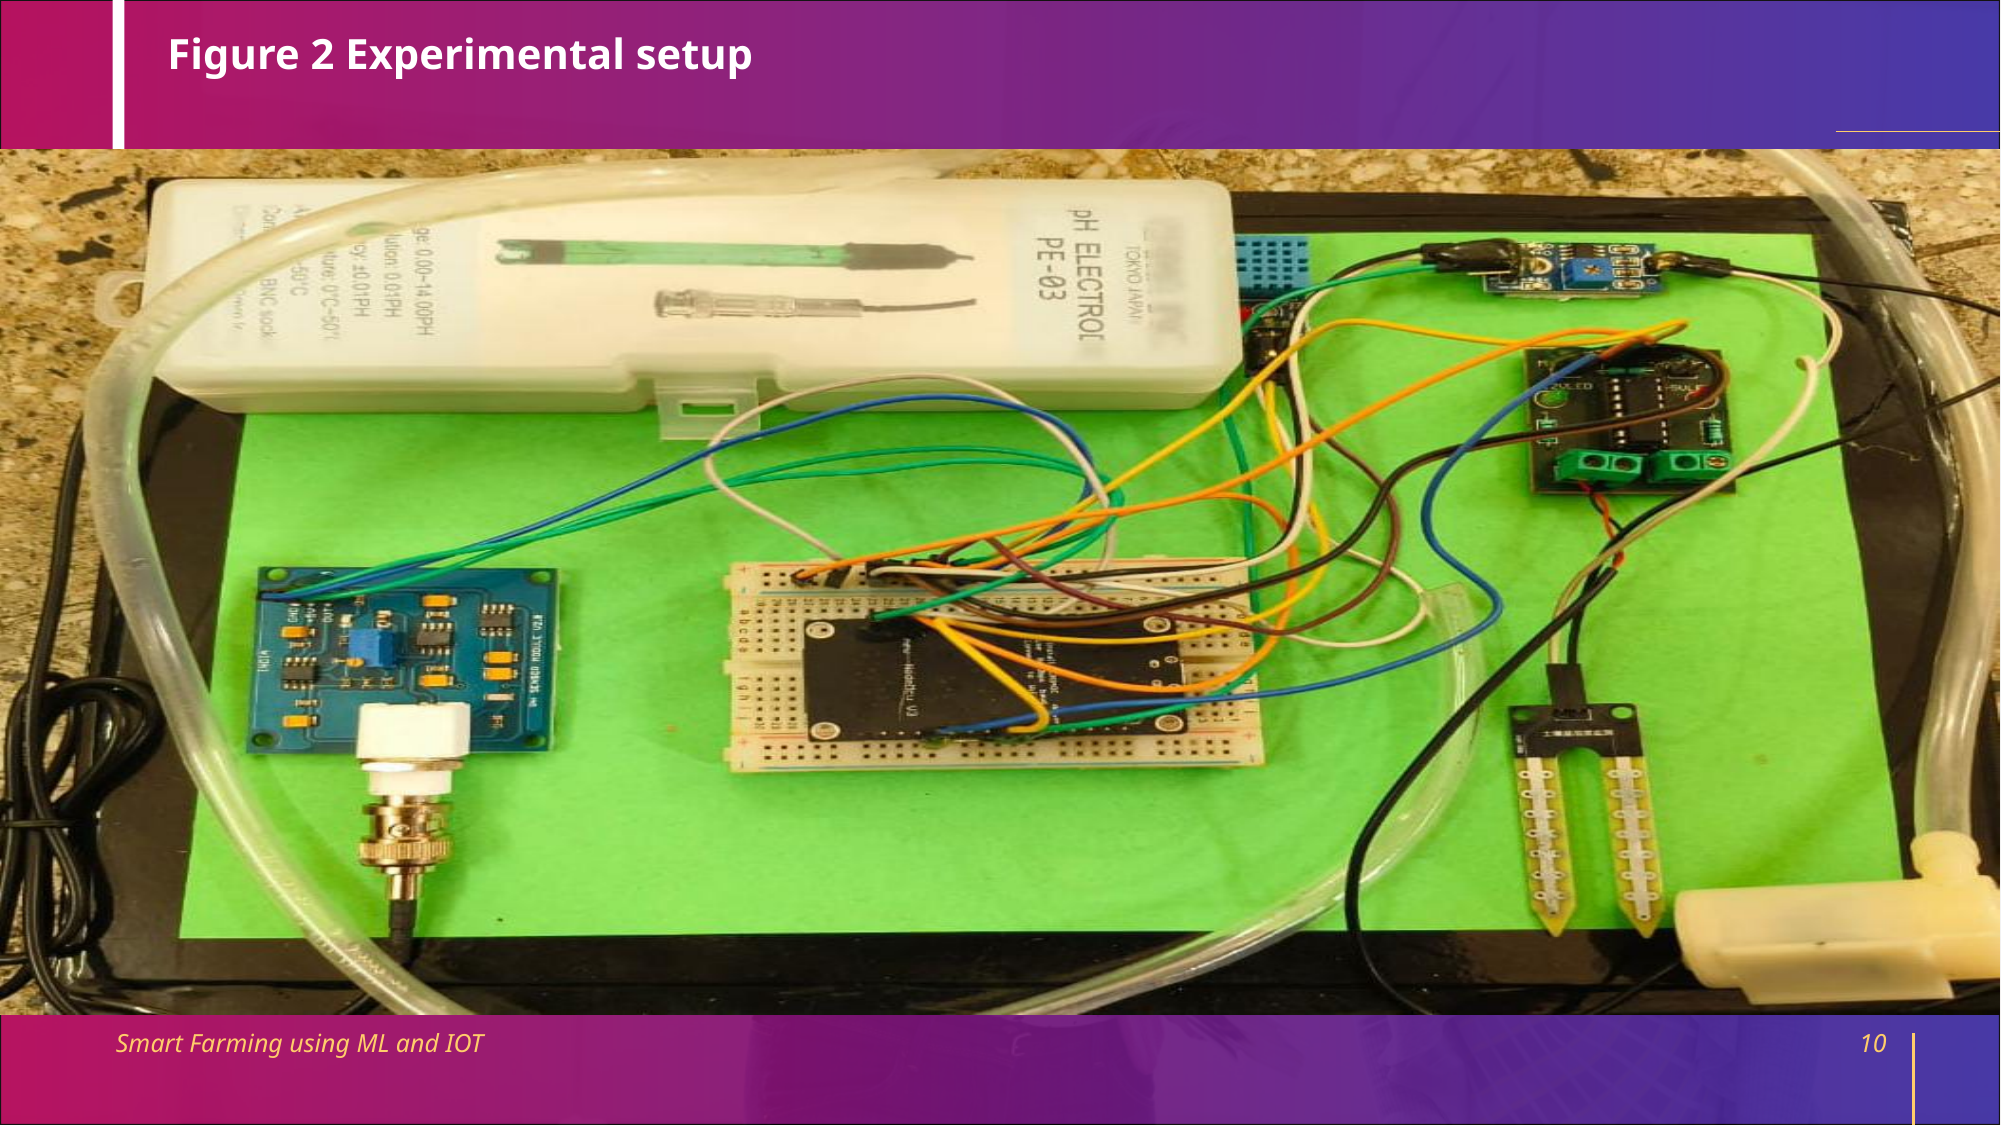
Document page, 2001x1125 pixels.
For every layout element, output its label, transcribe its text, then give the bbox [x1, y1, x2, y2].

footer Smart Farming using ML and IOT [100, 1015, 636, 1075]
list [0, 149, 2000, 1015]
title Figure 2 Experimental setup [152, 0, 1789, 125]
slide_number 10 [1451, 1015, 1902, 1075]
